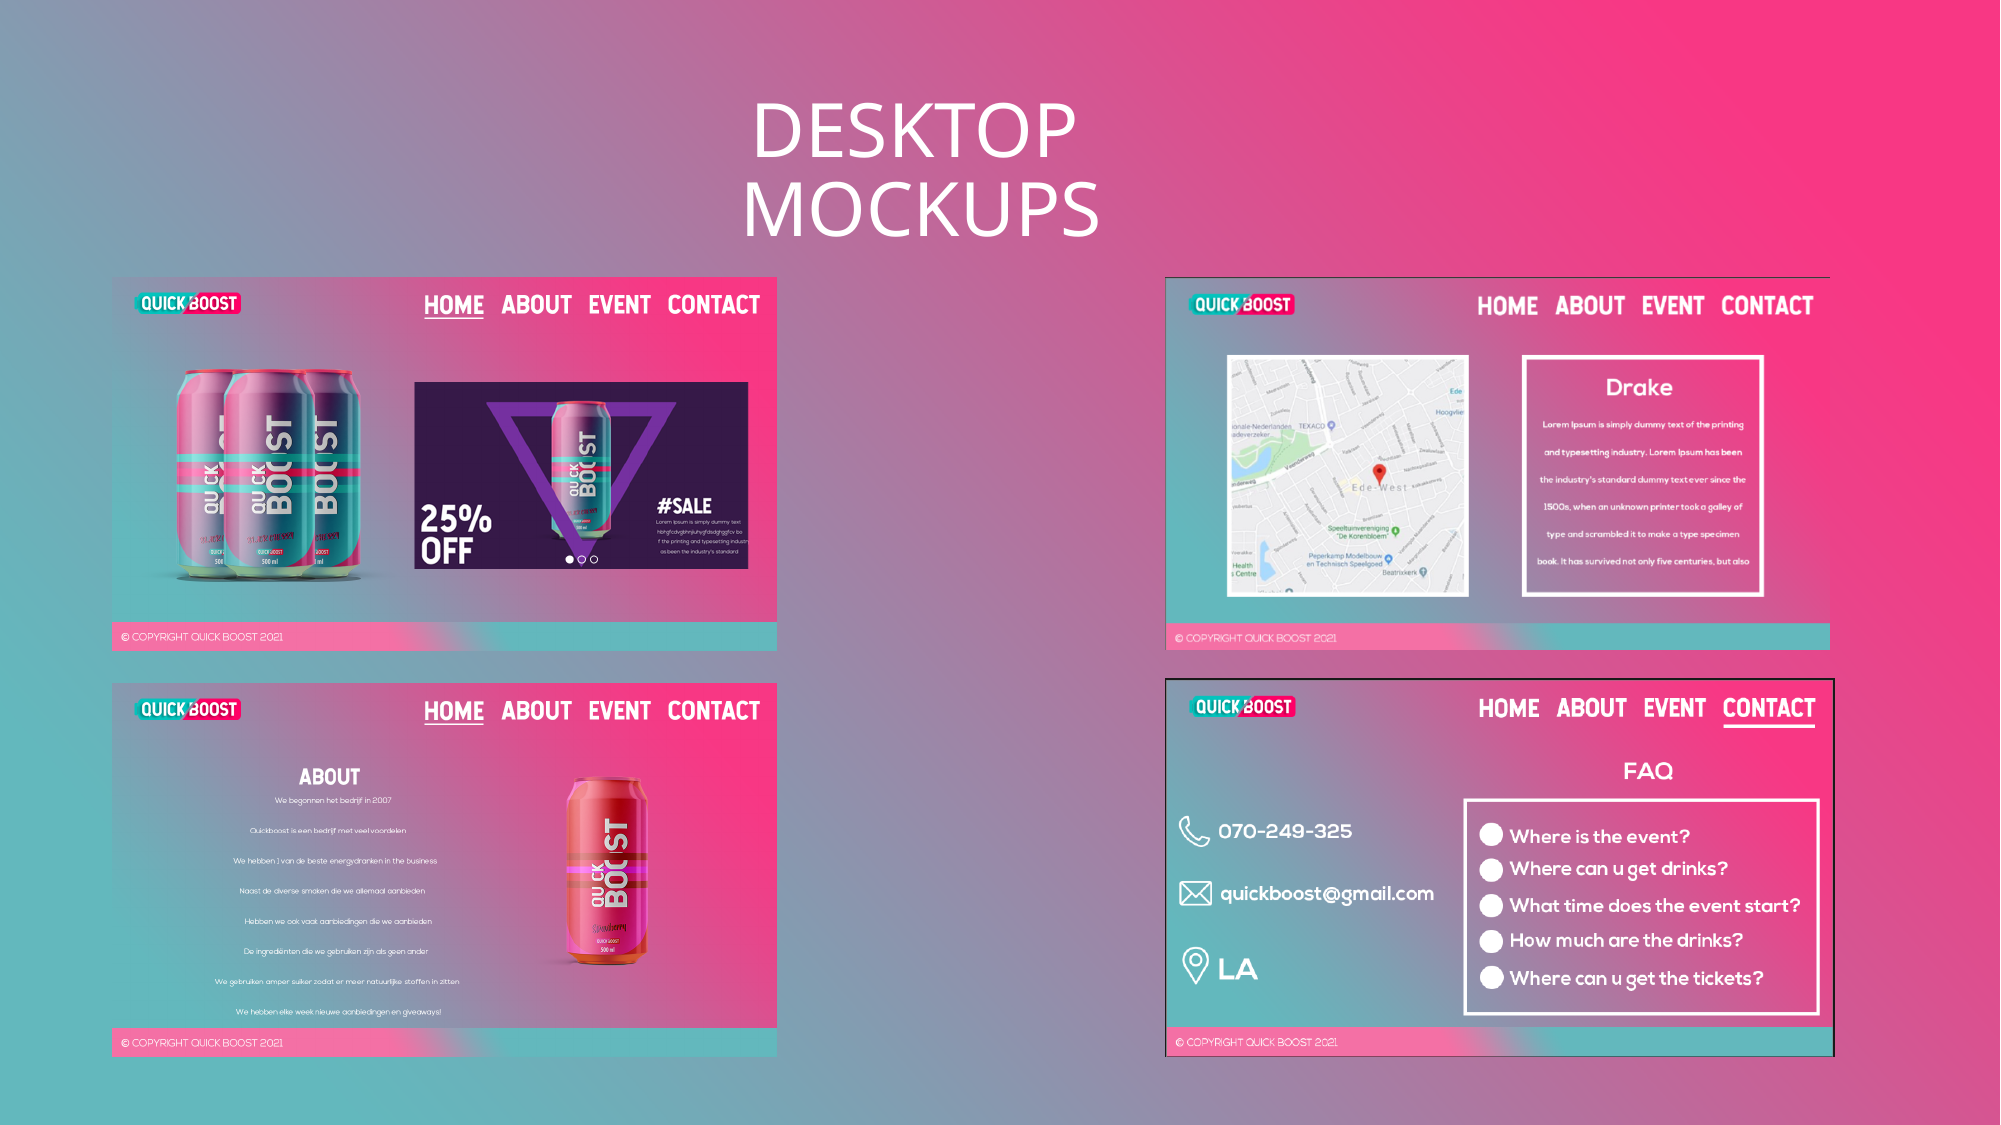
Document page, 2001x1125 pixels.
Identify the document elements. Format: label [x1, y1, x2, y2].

picture [112, 276, 777, 651]
list [0, 0, 2000, 1125]
picture [1165, 277, 1830, 650]
picture [1165, 678, 1835, 1057]
picture [112, 683, 777, 1057]
